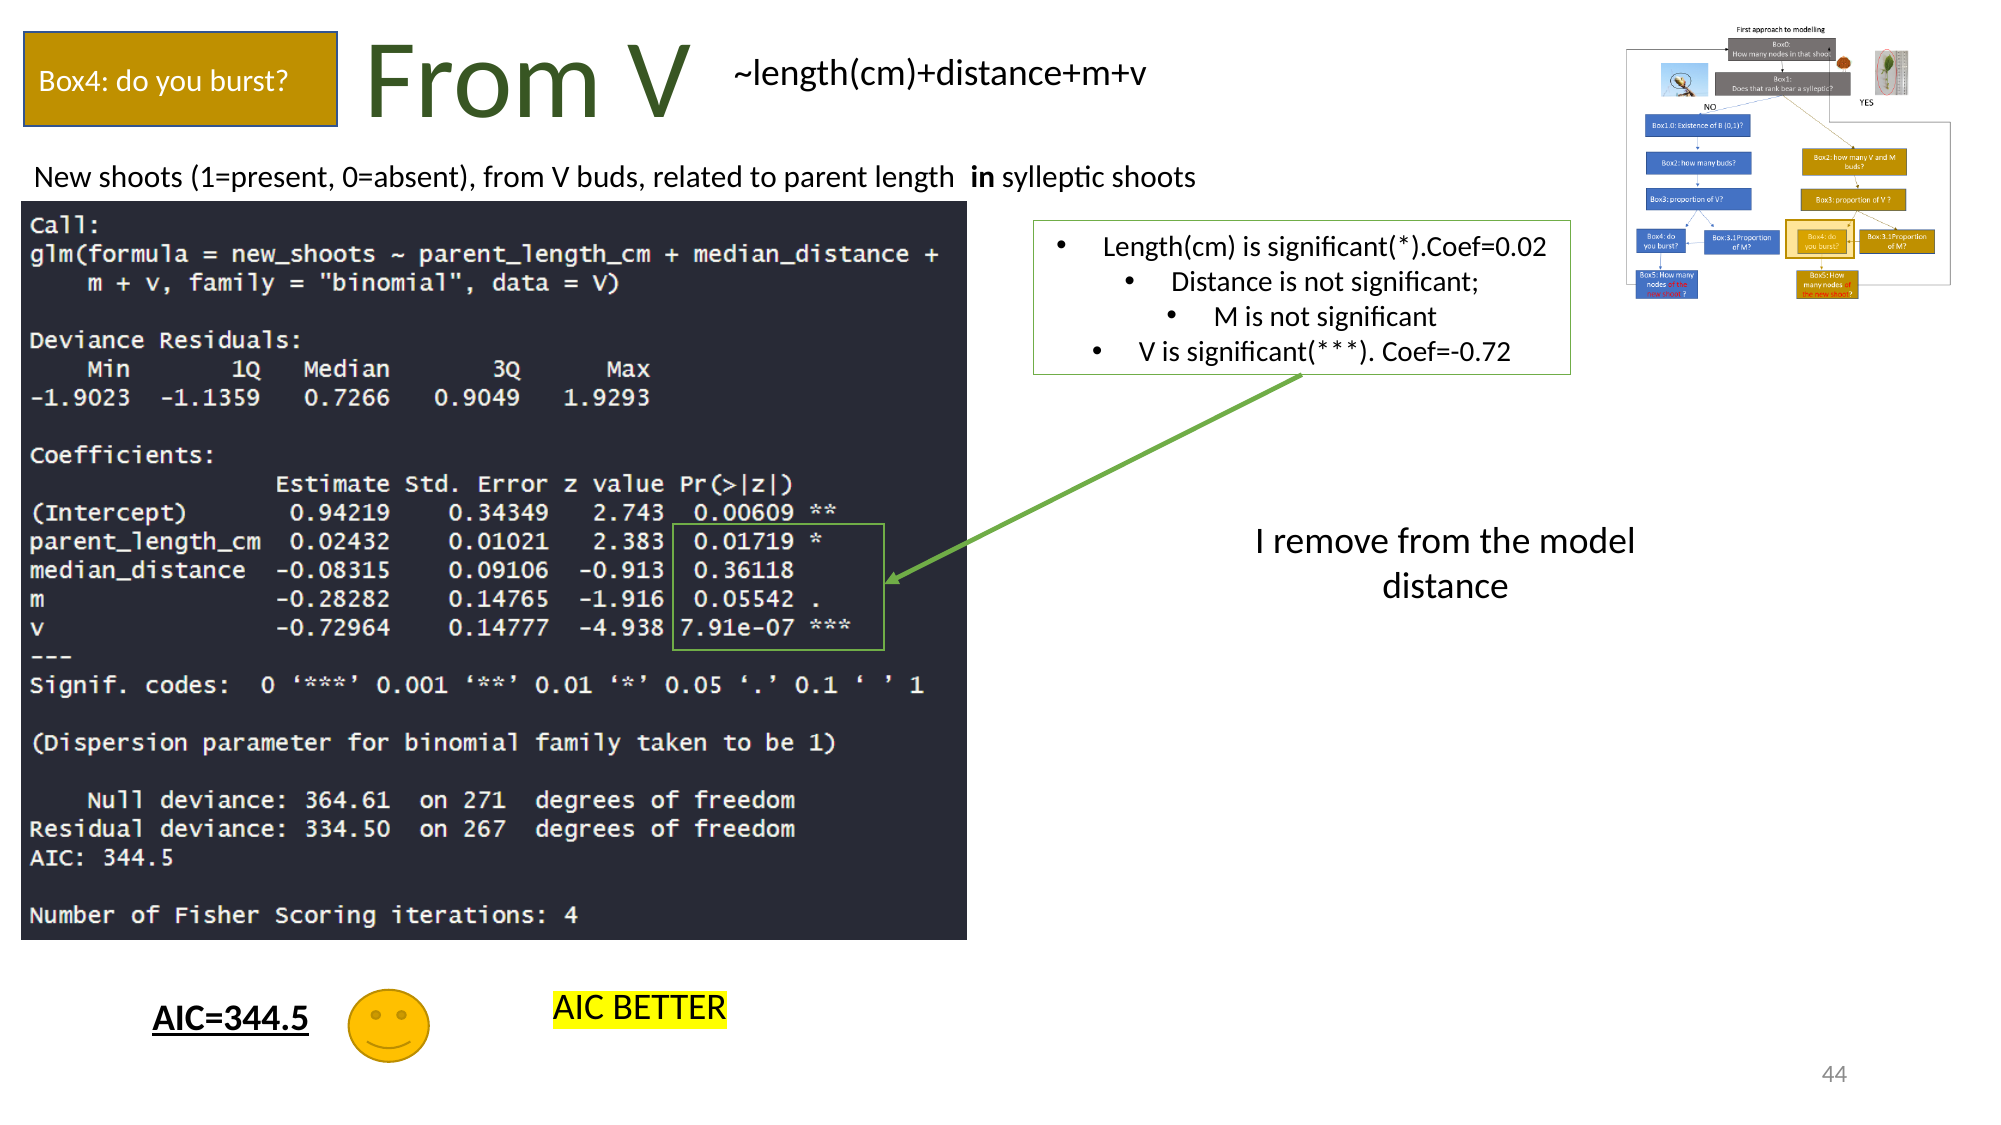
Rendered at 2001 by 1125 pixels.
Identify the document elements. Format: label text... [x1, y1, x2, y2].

text_box Length(cm) is significant(*).Coef=0.02 Distance is not significant; M is not significant V is significant(***). Coef=-0.72 [1033, 220, 1571, 375]
text_box AIC BETTER [468, 974, 812, 1035]
text_box Box4: do you burst? [23, 31, 338, 127]
text_box From V [349, 0, 707, 148]
picture [21, 201, 967, 940]
text_box AIC=344.5 [137, 985, 429, 1046]
text_box New shoots (1=present, 0=absent), from V buds, related to parent length in sylleptic shoots [18, 148, 1327, 201]
text_box ~length(cm)+distance+m+v [719, 40, 1584, 101]
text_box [884, 376, 1302, 585]
text_box [347, 988, 430, 1063]
text_box I remove from the model distance [1195, 508, 1697, 614]
picture [1595, 19, 1976, 305]
slide_number 44 [1412, 1042, 1863, 1103]
